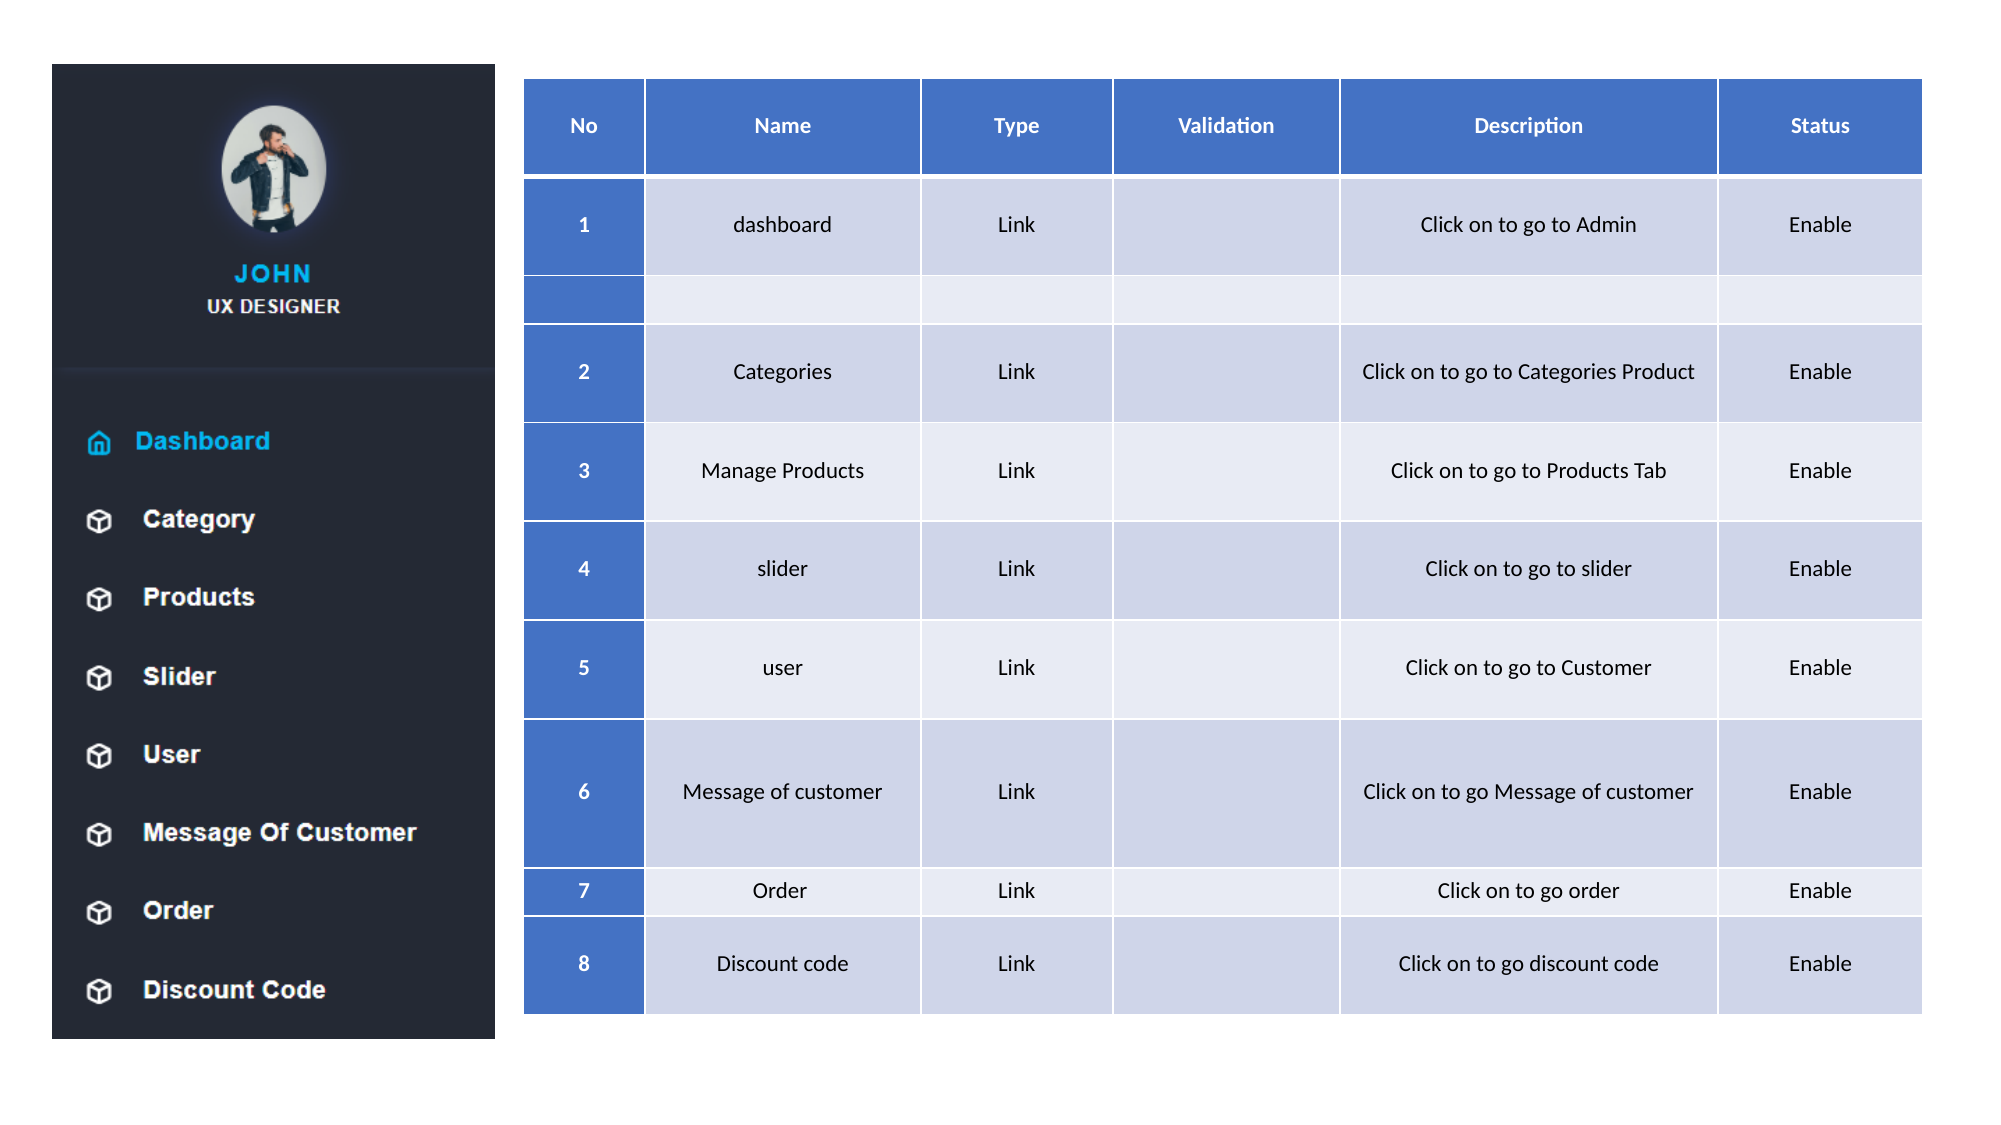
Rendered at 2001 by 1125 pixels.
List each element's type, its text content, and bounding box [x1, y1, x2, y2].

table_cell [1114, 869, 1339, 915]
table_cell 8 [524, 917, 644, 1014]
table_header Type [922, 79, 1112, 174]
table_cell Enable [1719, 621, 1922, 718]
table_cell [1719, 276, 1922, 323]
table_cell 1 [524, 179, 644, 275]
table_cell Enable [1719, 522, 1922, 619]
table_cell Categories [646, 325, 920, 422]
table_header Description [1341, 79, 1717, 174]
table_cell Enable [1719, 423, 1922, 520]
table_cell [524, 276, 644, 323]
table_cell [1114, 325, 1339, 422]
table_cell Click on to go order [1341, 869, 1717, 915]
table_cell [1114, 917, 1339, 1014]
table_header Validation [1114, 79, 1339, 174]
table_cell [1114, 720, 1339, 867]
table_cell Link [922, 917, 1112, 1014]
table_header Name [646, 79, 920, 174]
table_cell [1114, 423, 1339, 520]
table_cell Link [922, 869, 1112, 915]
table_cell 4 [524, 522, 644, 619]
table_cell [1114, 276, 1339, 323]
table_cell [1341, 276, 1717, 323]
table_cell Click on to go to Customer [1341, 621, 1717, 718]
table_cell [1114, 522, 1339, 619]
table_cell Link [922, 621, 1112, 718]
table_cell Message of customer [646, 720, 920, 867]
table_cell Click on to go to Categories Product [1341, 325, 1717, 422]
table_cell 5 [524, 621, 644, 718]
table_cell Order [646, 869, 920, 915]
table_header Status [1719, 79, 1922, 174]
table_cell Manage Products [646, 423, 920, 520]
table_cell Click on to go to Products Tab [1341, 423, 1717, 520]
table_cell slider [646, 522, 920, 619]
table_cell Link [922, 720, 1112, 867]
table_cell [1114, 621, 1339, 718]
table_cell Enable [1719, 869, 1922, 915]
table_cell Link [922, 423, 1112, 520]
table_cell Click on to go Message of customer [1341, 720, 1717, 867]
table_cell Enable [1719, 179, 1922, 275]
table_cell dashboard [646, 179, 920, 275]
table_cell Link [922, 522, 1112, 619]
table_cell 3 [524, 423, 644, 520]
table_cell user [646, 621, 920, 718]
table_cell [646, 276, 920, 323]
table_cell [922, 276, 1112, 323]
table_cell Click on to go to Admin [1341, 179, 1717, 275]
table_cell 7 [524, 869, 644, 915]
table_cell Link [922, 325, 1112, 422]
table_cell Click on to go to slider [1341, 522, 1717, 619]
table_cell Enable [1719, 917, 1922, 1014]
table_cell 6 [524, 720, 644, 867]
table_cell Enable [1719, 325, 1922, 422]
table_cell Click on to go discount code [1341, 917, 1717, 1014]
table_cell Enable [1719, 720, 1922, 867]
table_cell Link [922, 179, 1112, 275]
table_cell [1114, 179, 1339, 275]
table_cell Discount code [646, 917, 920, 1014]
table_cell 2 [524, 325, 644, 422]
picture [52, 64, 495, 1039]
table_header No [524, 79, 644, 174]
